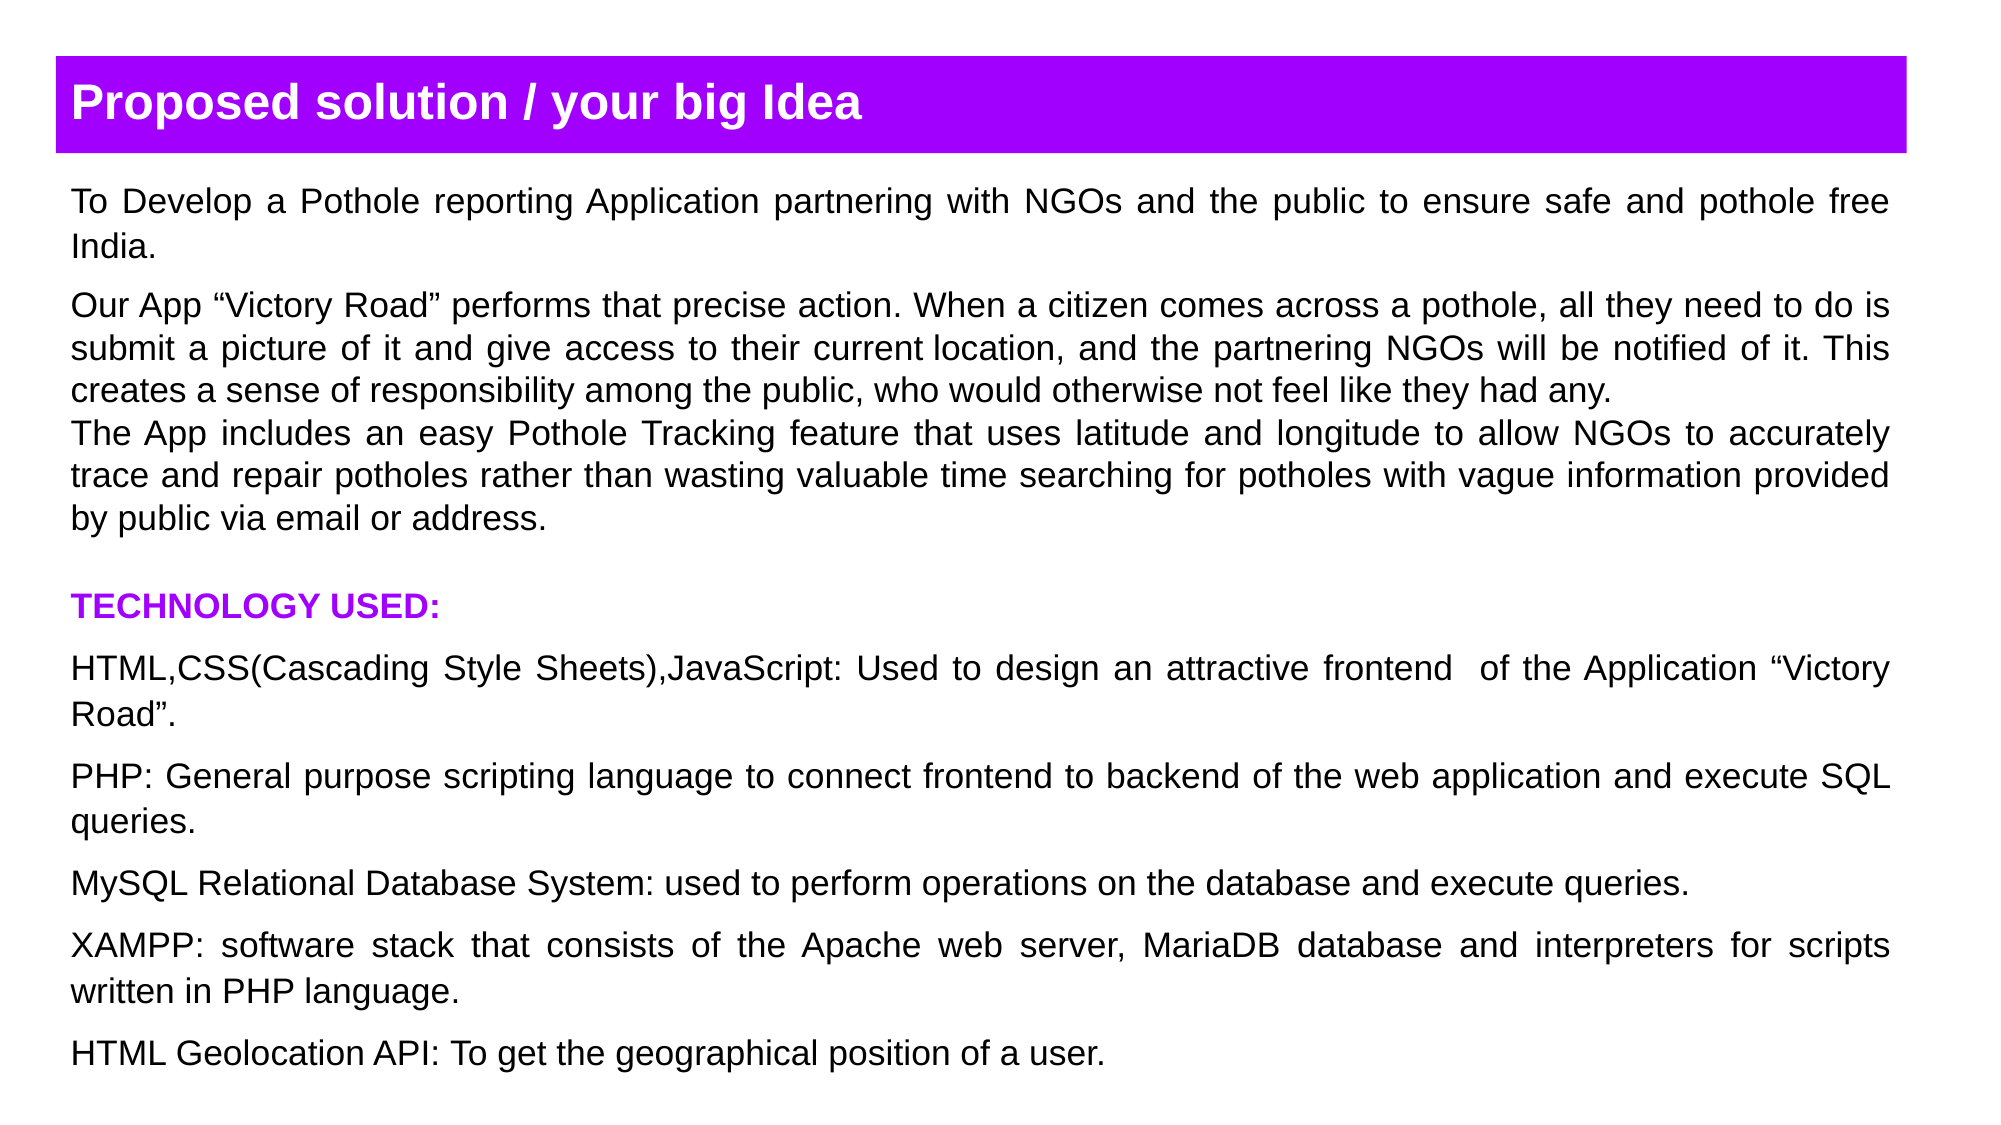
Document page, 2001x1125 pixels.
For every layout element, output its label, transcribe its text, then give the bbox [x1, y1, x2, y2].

title Proposed solution / your big Idea [55, 56, 1907, 154]
text_box To Develop a Pothole reporting Application partnering with NGOs and the public to ensure safe and pothole free India. Our App “Victory Road” performs that precise action. When a citizen comes across a pothole, all they need to do is submit a picture of it and give access to their current location, and the partnering NGOs will be notified of it. This creates a sense of responsibility among the public, who would otherwise not feel like they had any. The App includes an easy Pothole Tracking feature that uses latitude and longitude to allow NGOs to accurately trace and repair potholes rather than wasting valuable time searching for potholes with vague information provided by public via email or address. TECHNOLOGY USED: HTML,CSS(Cascading Style Sheets),JavaScript: Used to design an attractive frontend of the Application “Victory Road”. PHP: General purpose scripting language to connect frontend to backend of the web application and execute SQL queries. MySQL Relational Database System: used to perform operations on the database and execute queries. XAMPP: software stack that consists of the Apache web server, MariaDB database and interpreters for scripts written in PHP language. HTML Geolocation API: To get the geographical position of a user. [55, 167, 1907, 1080]
